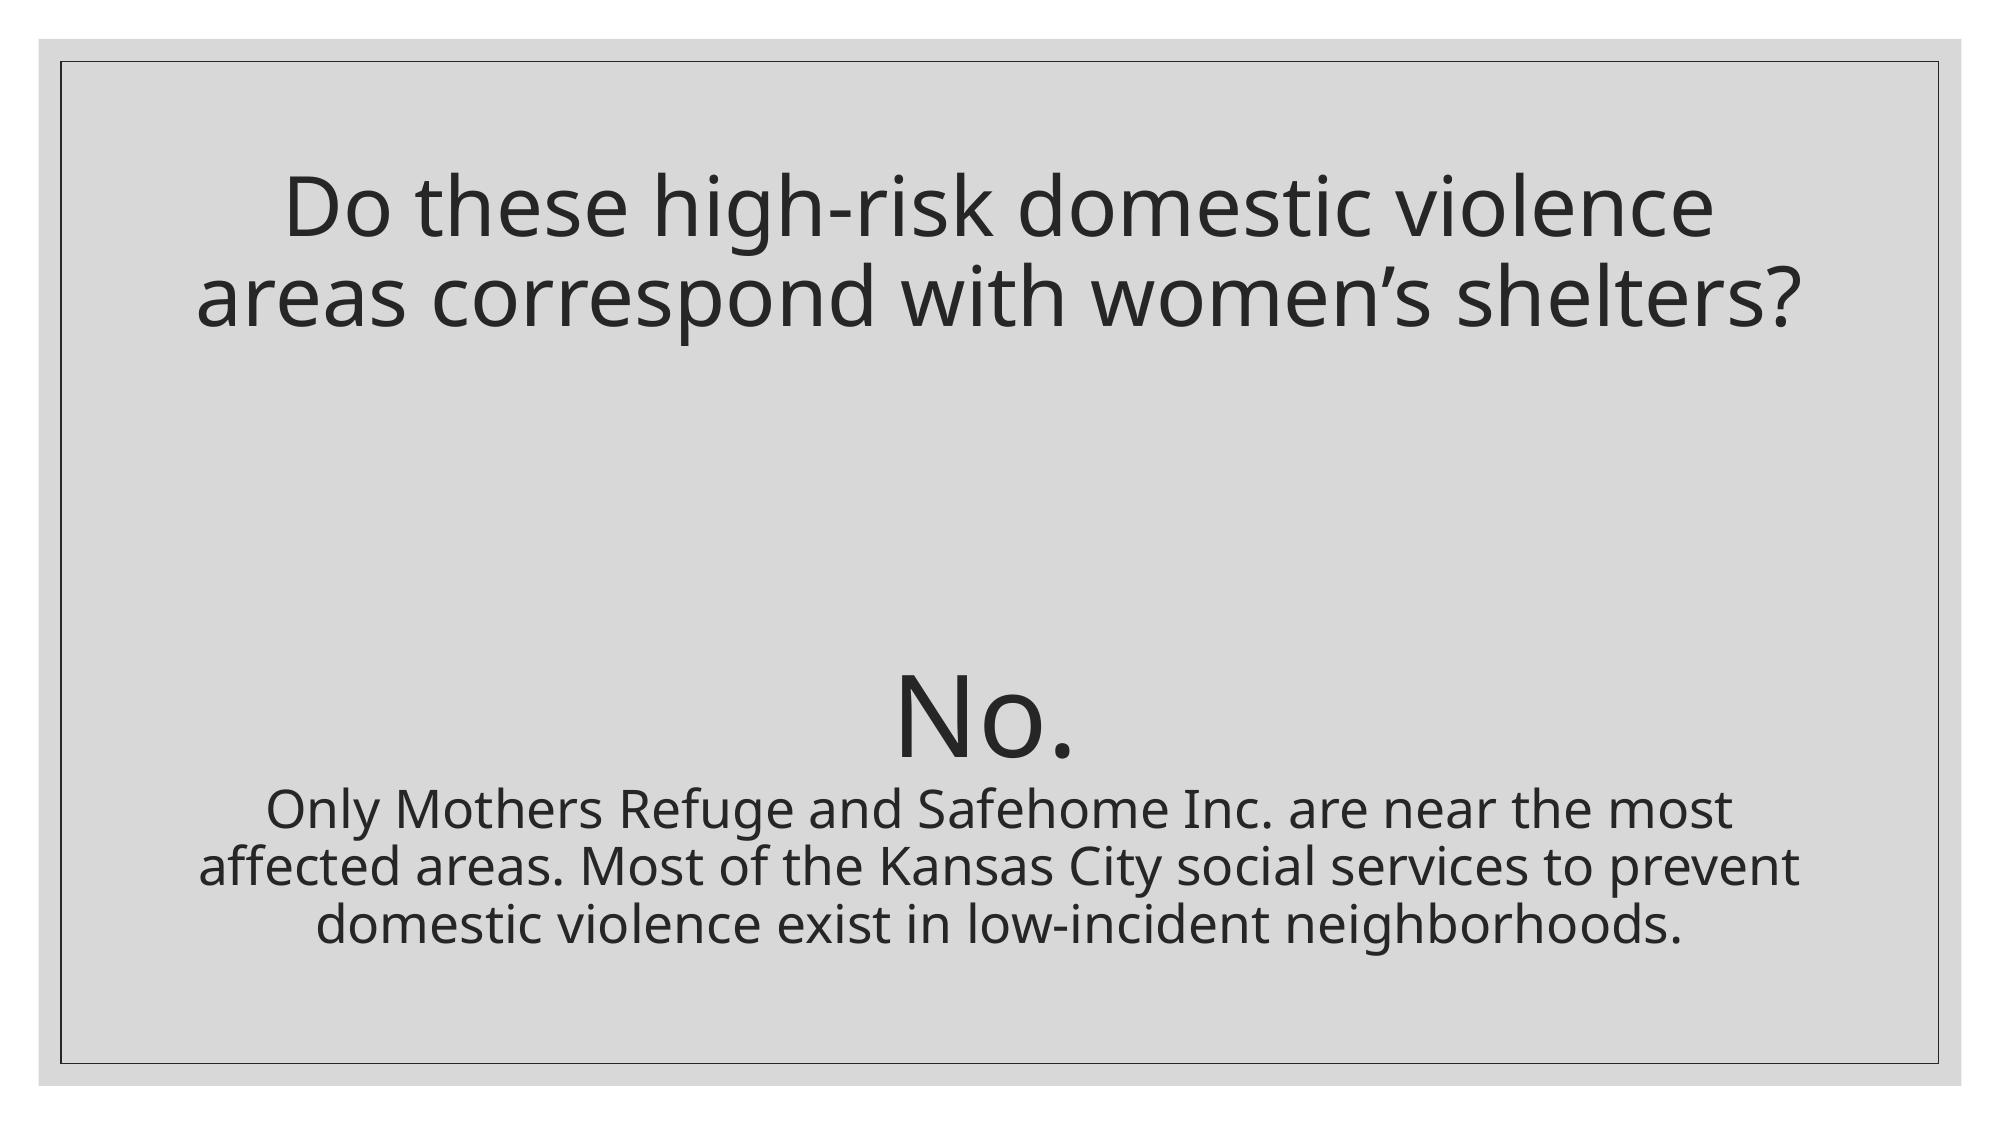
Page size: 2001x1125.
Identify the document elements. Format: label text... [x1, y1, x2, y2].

text_box No. Only Mothers Refuge and Safehome Inc. are near the most affected areas. Most of the Kansas City social services to prevent domestic violence exist in low-incident neighborhoods. [174, 630, 1825, 983]
title Do these high-risk domestic violence areas correspond with women’s shelters? [174, 141, 1825, 367]
